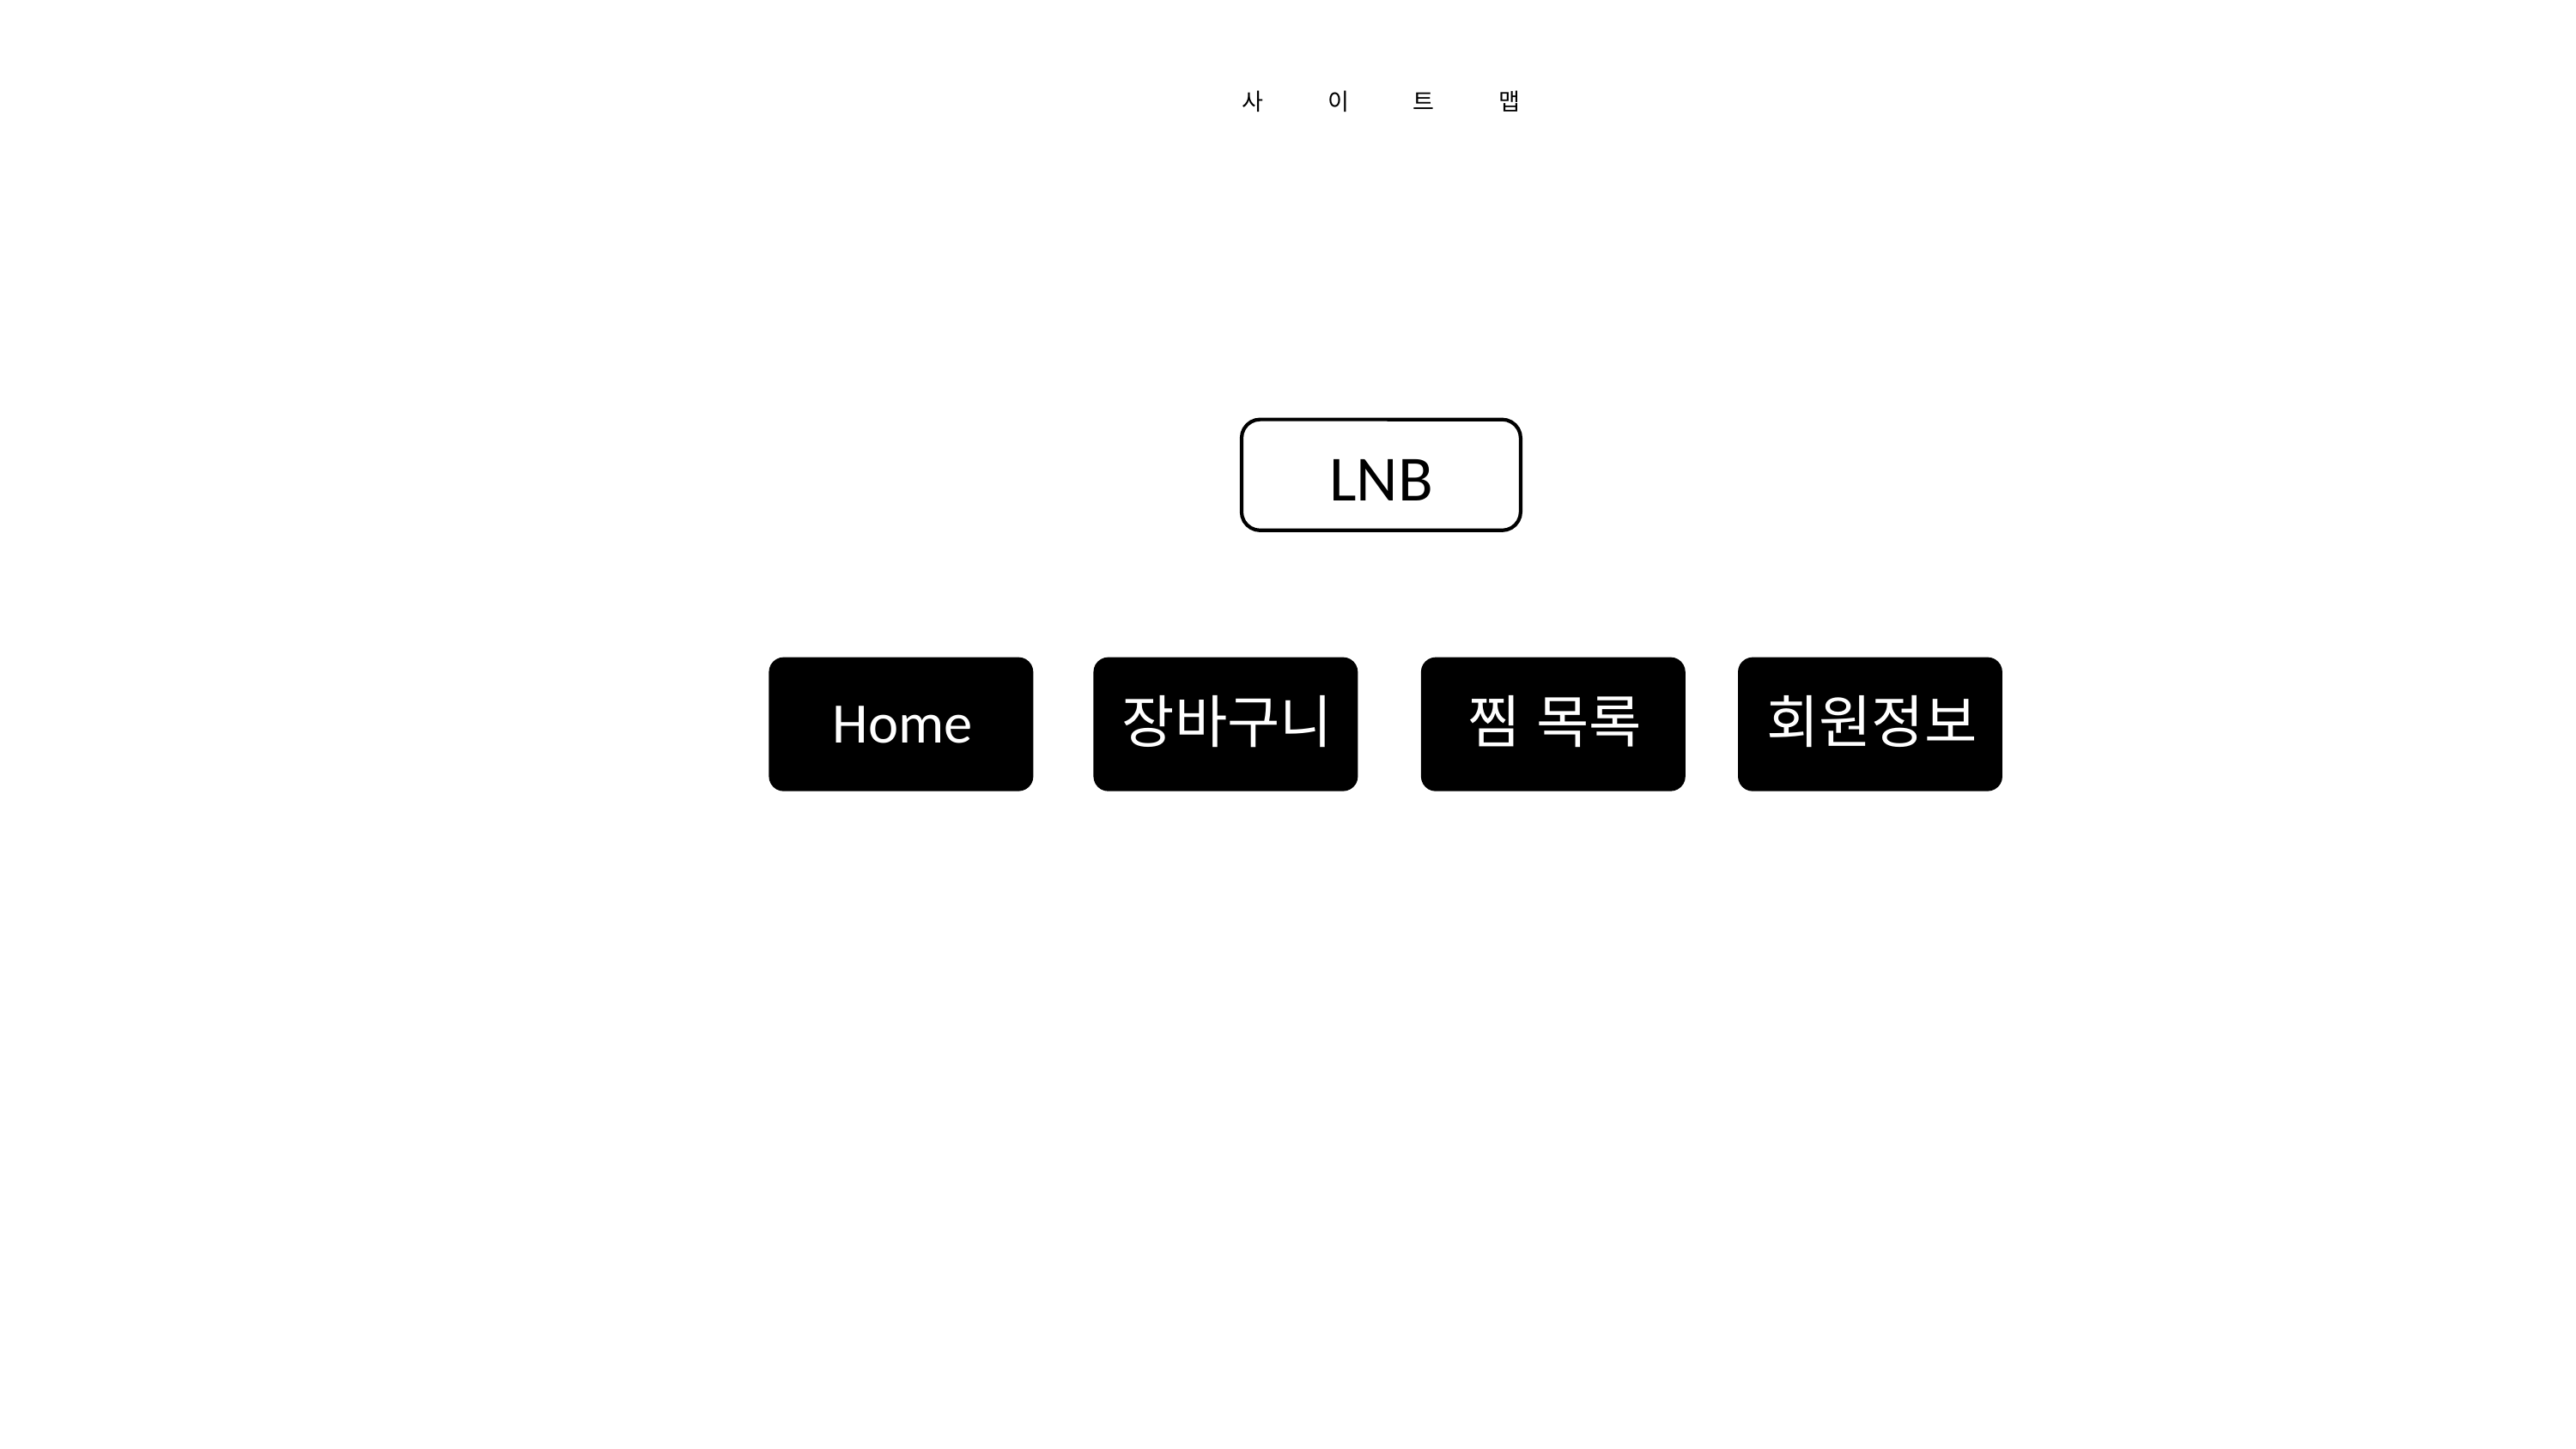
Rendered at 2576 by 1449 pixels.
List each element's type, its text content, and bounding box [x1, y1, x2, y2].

text_box 사이트맵 [471, 80, 2290, 122]
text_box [761, 359, 2002, 1090]
